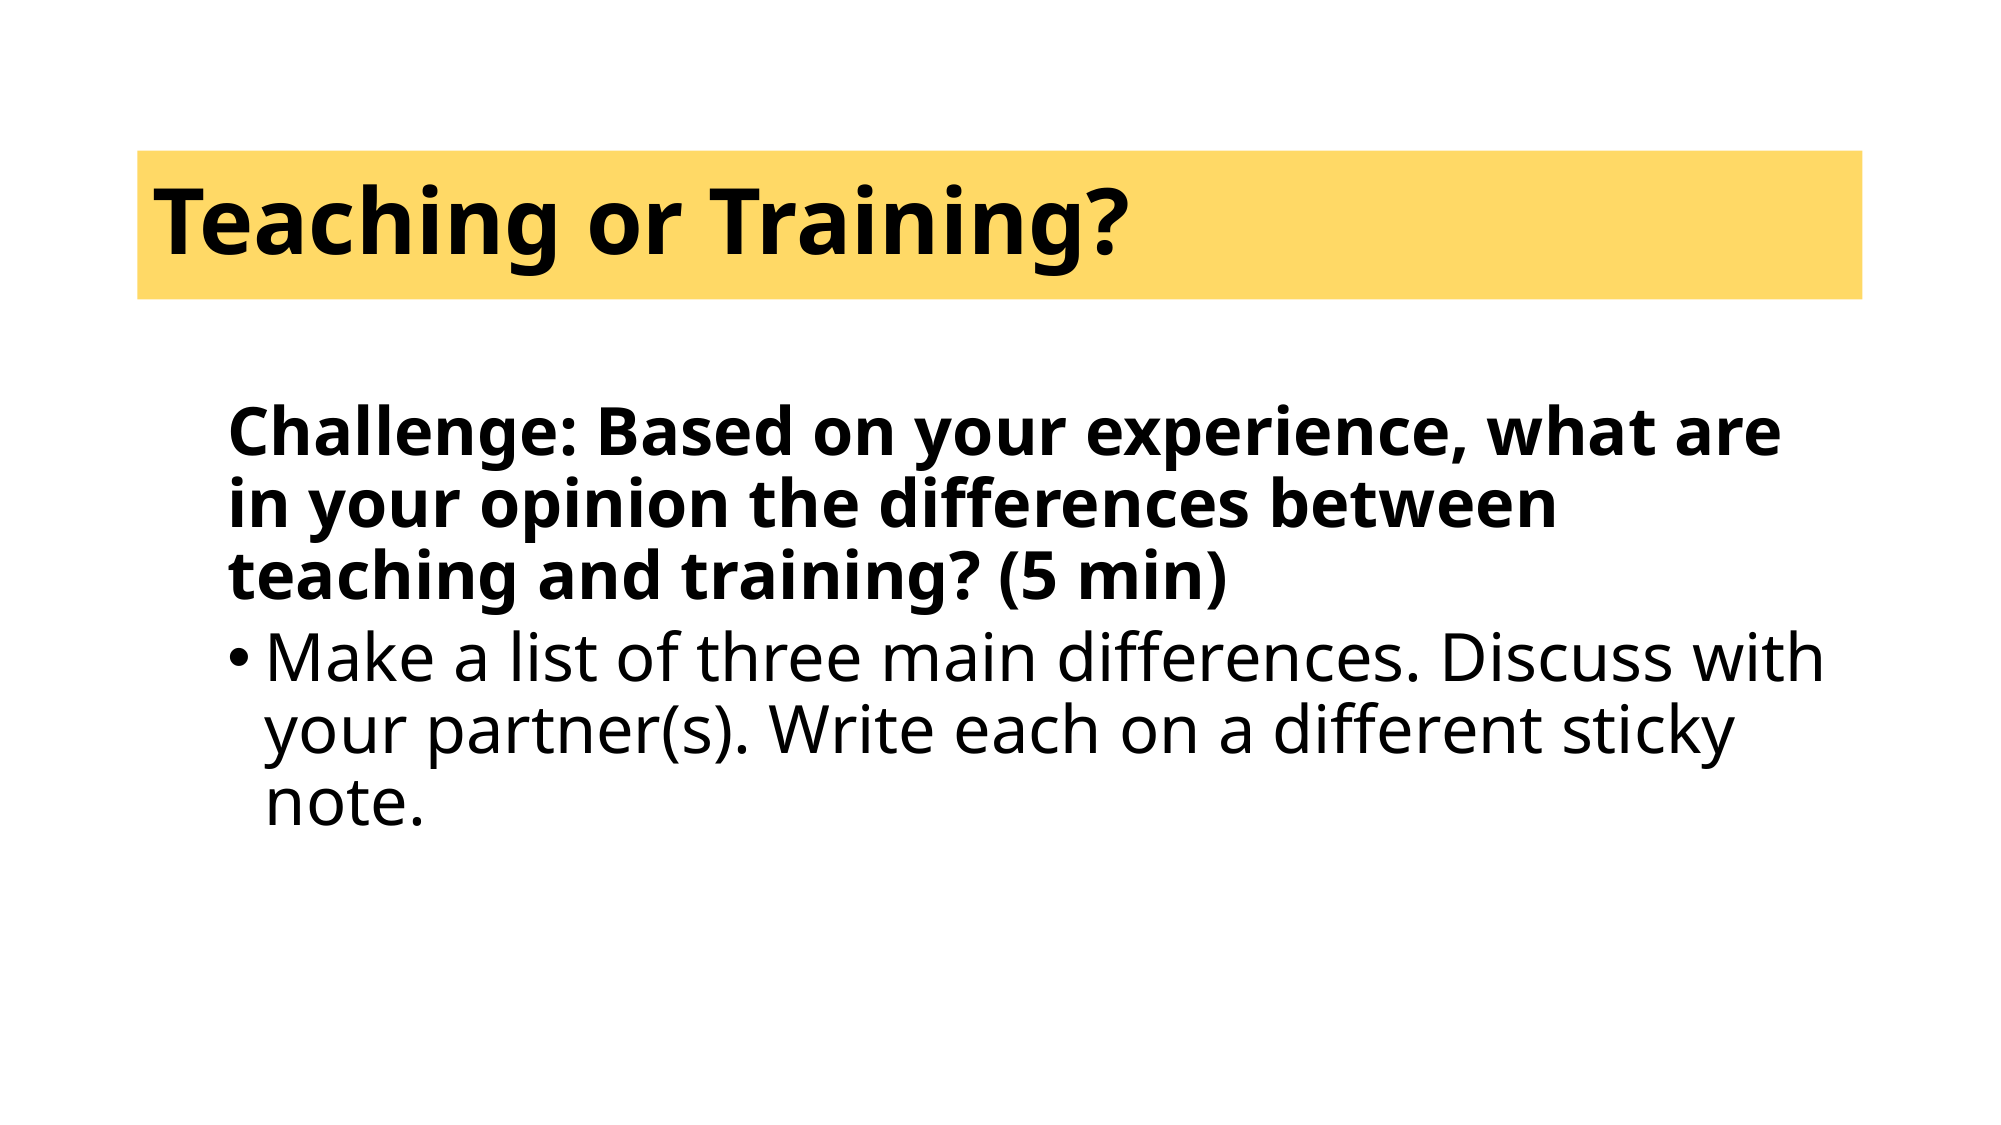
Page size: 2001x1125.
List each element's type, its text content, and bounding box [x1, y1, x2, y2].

list Challenge: Based on your experience, what are in your opinion the differences between teaching and training? (5 min) Make a list of three main differences. Discuss with your partner(s). Write each on a different sticky note. [137, 299, 1863, 1014]
title Teaching or Training? [137, 150, 1863, 299]
